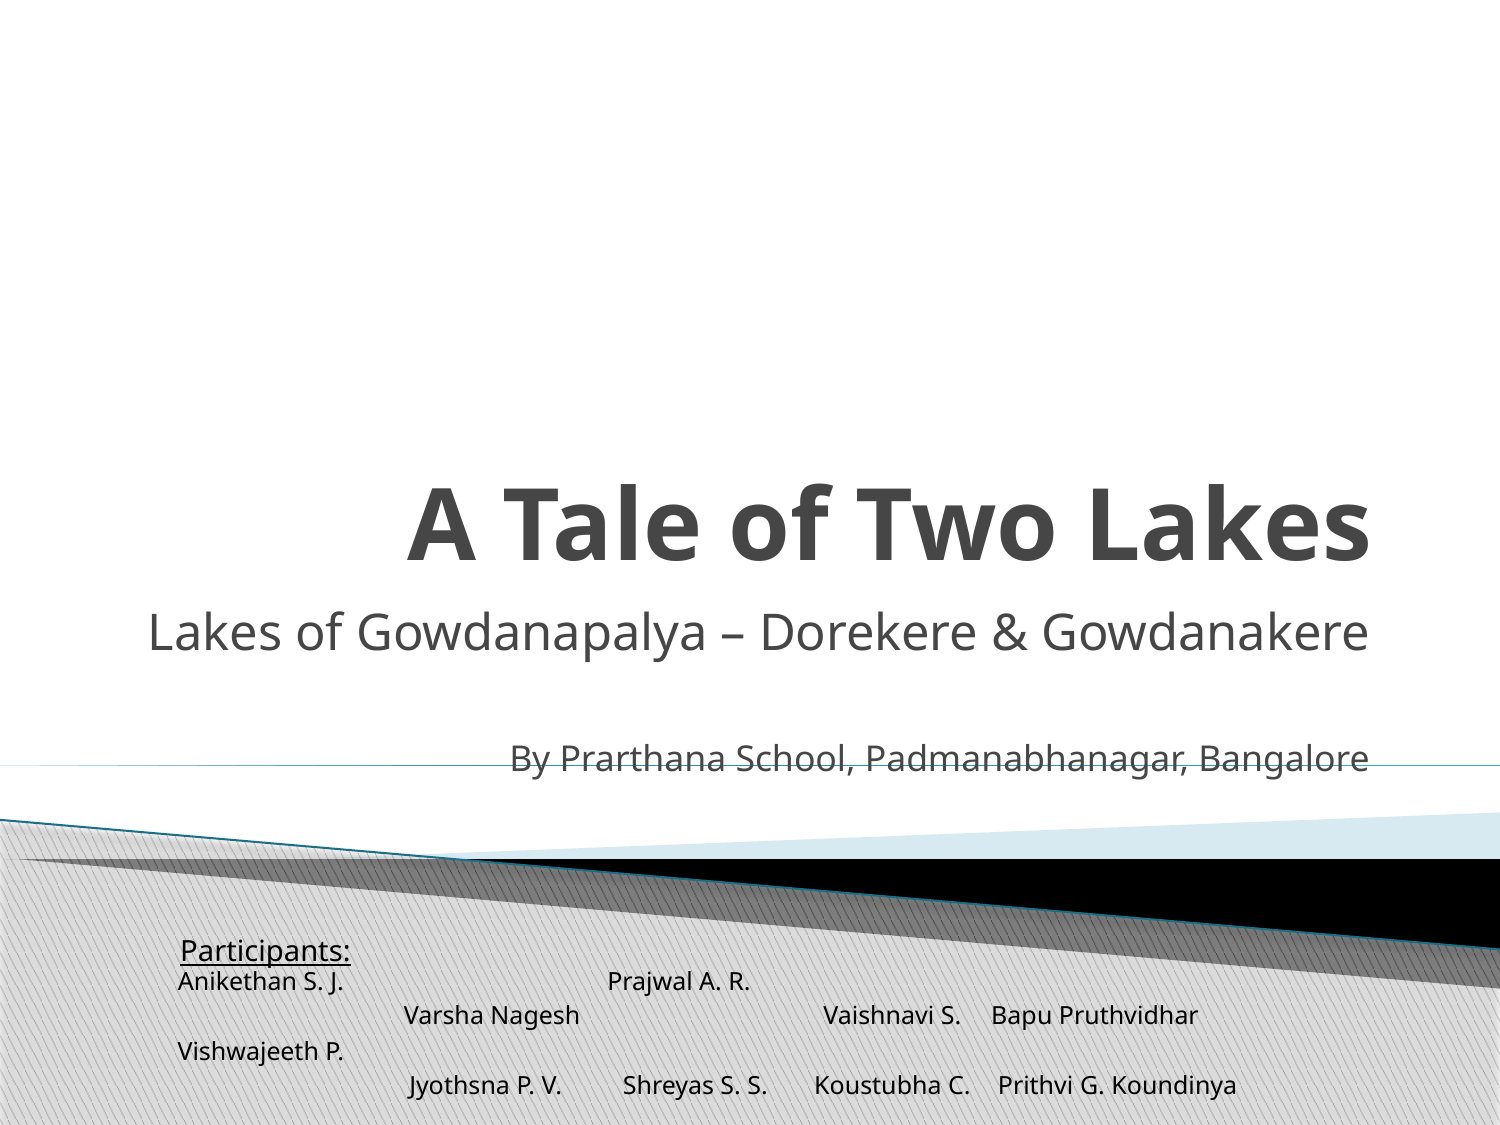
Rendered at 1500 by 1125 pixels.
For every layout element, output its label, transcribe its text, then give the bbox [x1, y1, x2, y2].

table_header Vaishnavi S. [799, 962, 986, 1032]
table_cell Jyothsna P. V. [386, 1032, 605, 1102]
table_header Prajwal A. R. [605, 962, 799, 1032]
picture [5, 859, 1500, 989]
table_cell Vishwajeeth P. [175, 1032, 386, 1102]
table_cell Koustubha C. [799, 1032, 986, 1102]
title A Tale of Two Lakes [112, 287, 1388, 588]
table_cell Prithvi G. Koundinya [986, 1032, 1250, 1102]
table_header Varsha Nagesh [386, 962, 605, 1032]
text_box Participants: [165, 924, 366, 975]
table_header Bapu Pruthvidhar [986, 962, 1250, 1032]
subtitle Lakes of Gowdanapalya – Dorekere & Gowdanakere By Prarthana School, Padmanabhanagar, Bangalore [112, 592, 1388, 790]
table_header Anikethan S. J. [175, 962, 386, 1032]
table_cell Shreyas S. S. [605, 1032, 799, 1102]
